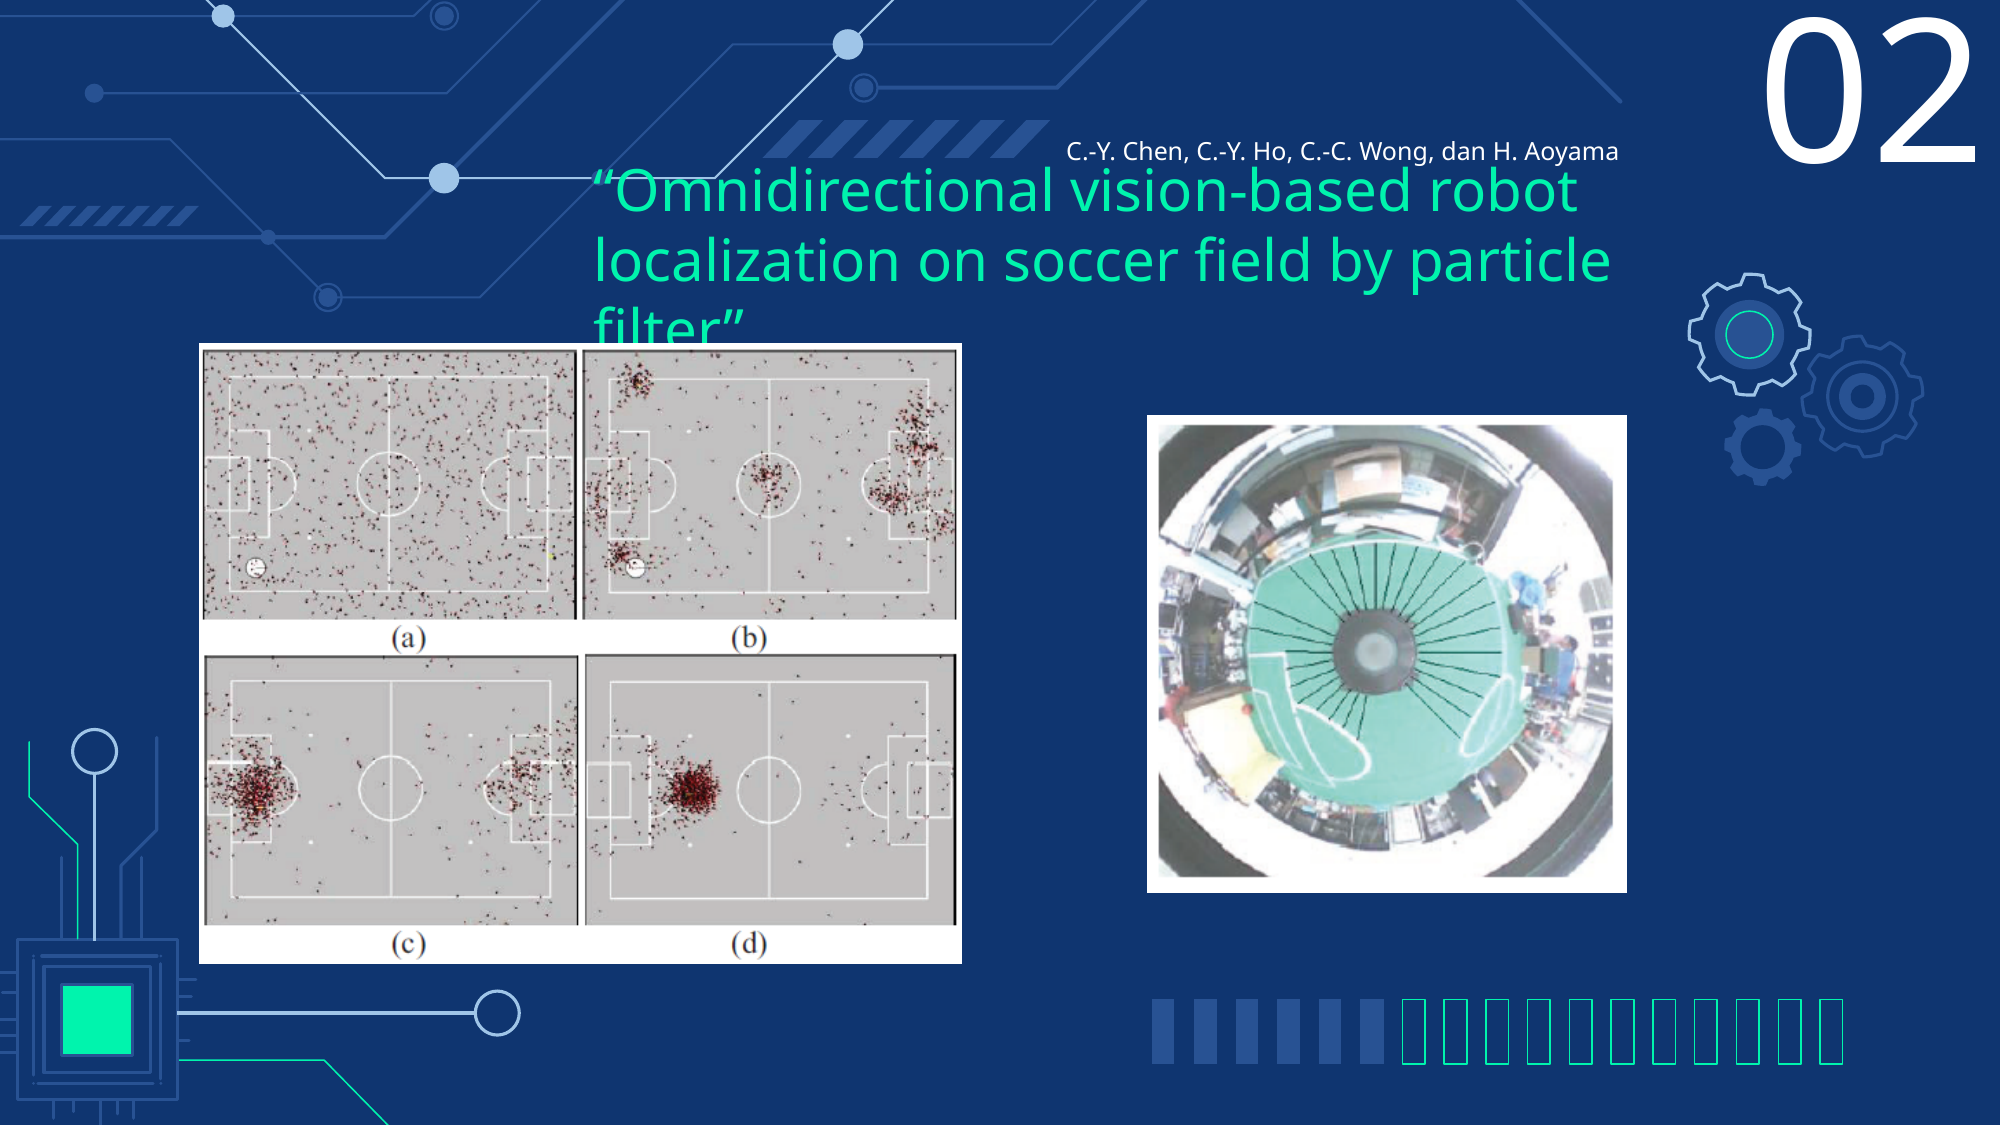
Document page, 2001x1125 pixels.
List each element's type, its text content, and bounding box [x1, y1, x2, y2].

title 02 [1660, 0, 2000, 166]
picture [1146, 414, 1627, 893]
subtitle C.-Y. Chen, C.-Y. Ho, C.-C. Wong, dan H. Aoyama [1066, 135, 1661, 289]
title “Omnidirectional vision-based robot localization on soccer field by particle filter” [593, 175, 1731, 341]
picture [199, 343, 963, 964]
